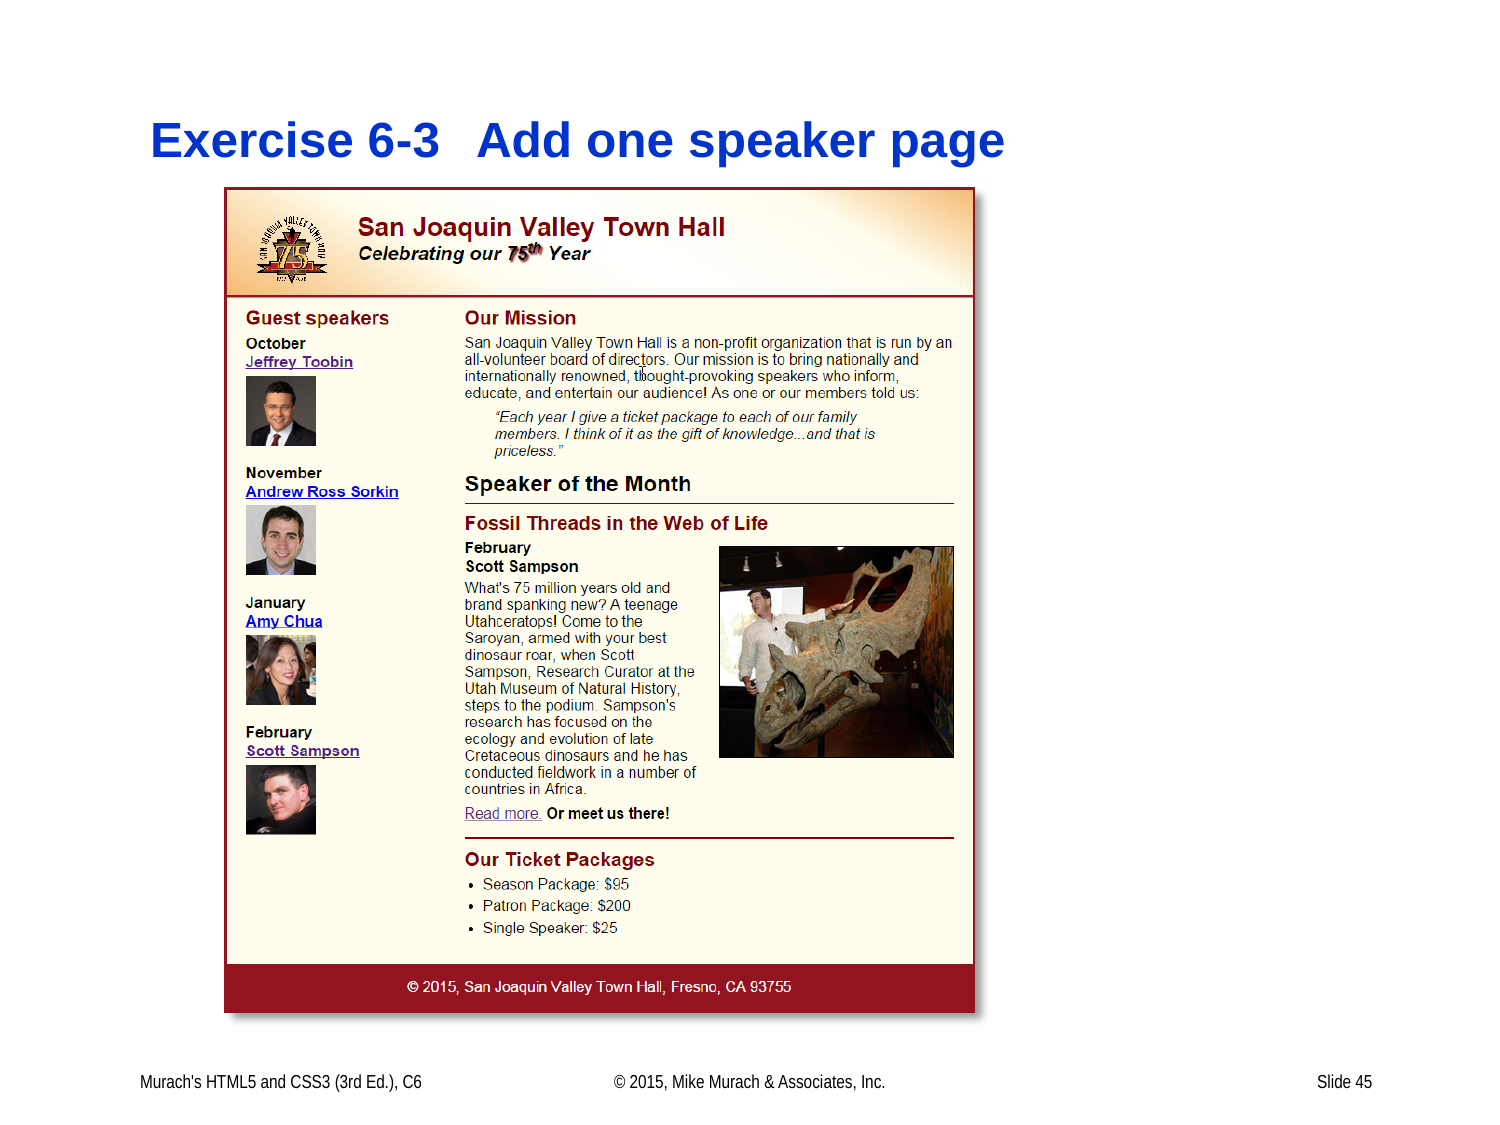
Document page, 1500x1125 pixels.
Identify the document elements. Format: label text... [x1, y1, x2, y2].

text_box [149, 111, 1340, 560]
footer © 2015, Mike Murach & Associates, Inc. [474, 1025, 1025, 1100]
slide_number Slide 45 [1074, 1025, 1388, 1100]
picture [224, 187, 976, 1013]
slide_number Murach's HTML5 and CSS3 (3rd Ed.), C6 [125, 1025, 450, 1100]
